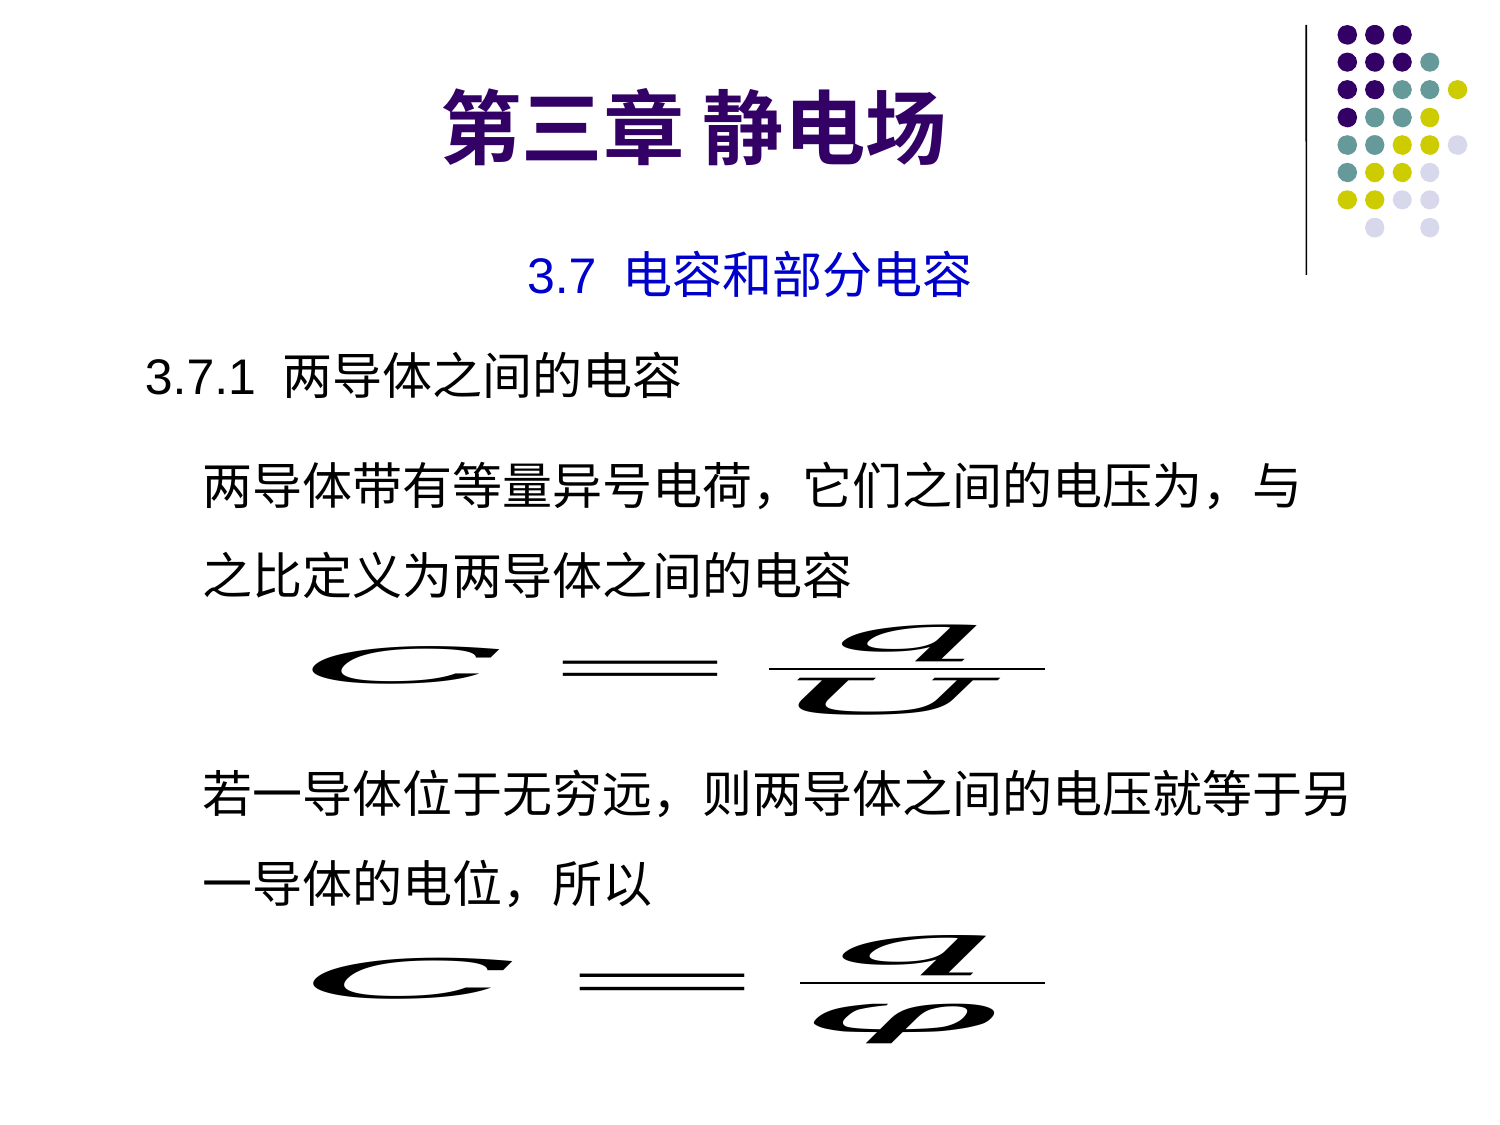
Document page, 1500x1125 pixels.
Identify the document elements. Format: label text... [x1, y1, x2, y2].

text_box 3.7.1 两导体之间的电容 [130, 337, 697, 413]
text_box 若一导体位于无穷远，则两导体之间的电压就等于另一导体的电位，所以 [187, 725, 1388, 920]
text_box 3.7 电容和部分电容 [512, 236, 988, 311]
text_box 第三章 静电场 [75, 20, 1313, 233]
